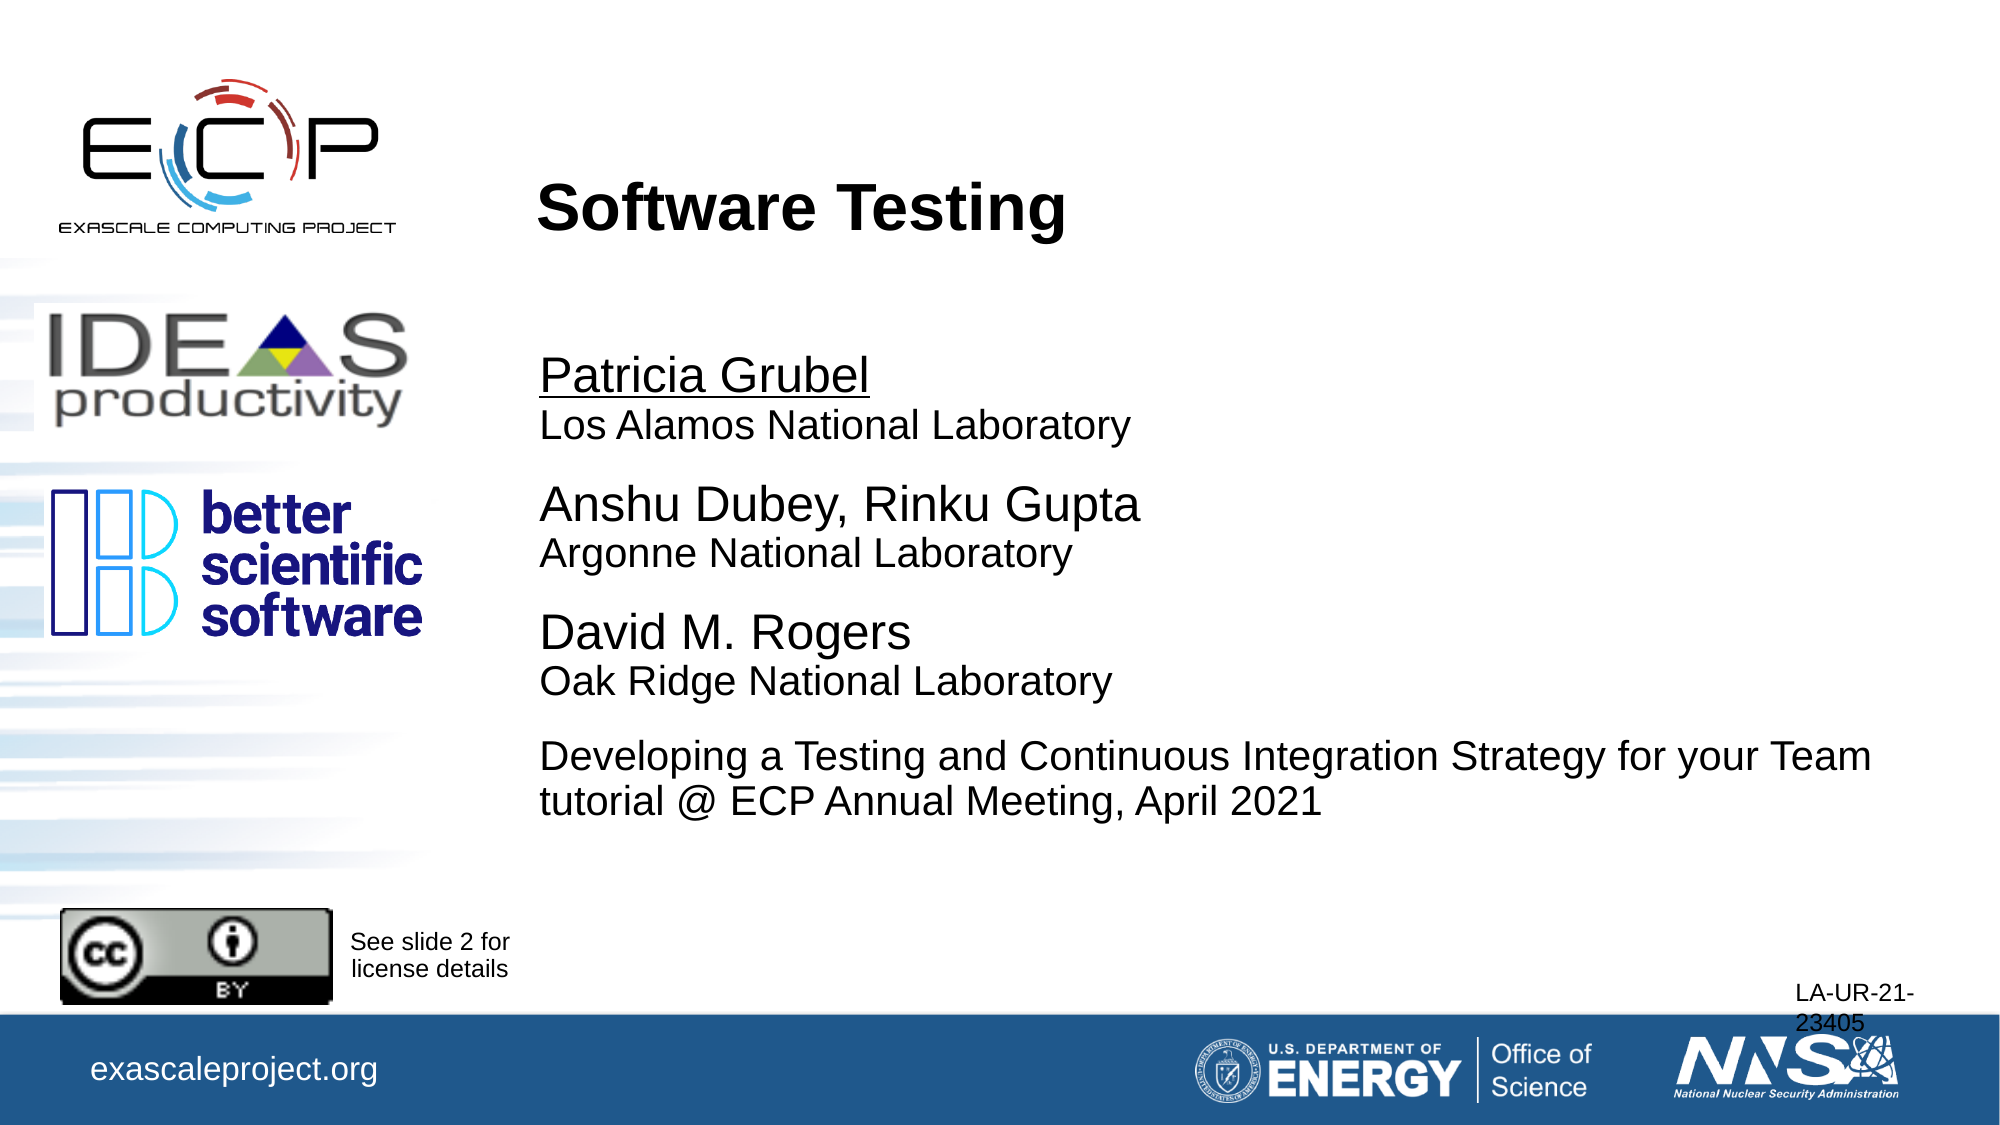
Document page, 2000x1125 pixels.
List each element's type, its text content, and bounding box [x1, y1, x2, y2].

picture [1673, 1034, 1899, 1106]
title Software Testing [521, 82, 1882, 252]
text_box See slide 2 for license details [338, 921, 527, 991]
picture [0, 258, 469, 1005]
subtitle Patricia Grubel Los Alamos National Laboratory Anshu Dubey, Rinku Gupta Argonne National Laboratory David M. Rogers Oak Ridge National Laboratory Developing a Testing and Continuous Integration Strategy for your Team tutorial @ ECP Annual Meeting, April 2021 [521, 341, 1956, 896]
text_box LA-UR-21-23405 [1780, 968, 2000, 1044]
picture [1195, 1037, 1592, 1103]
picture [59, 79, 396, 233]
